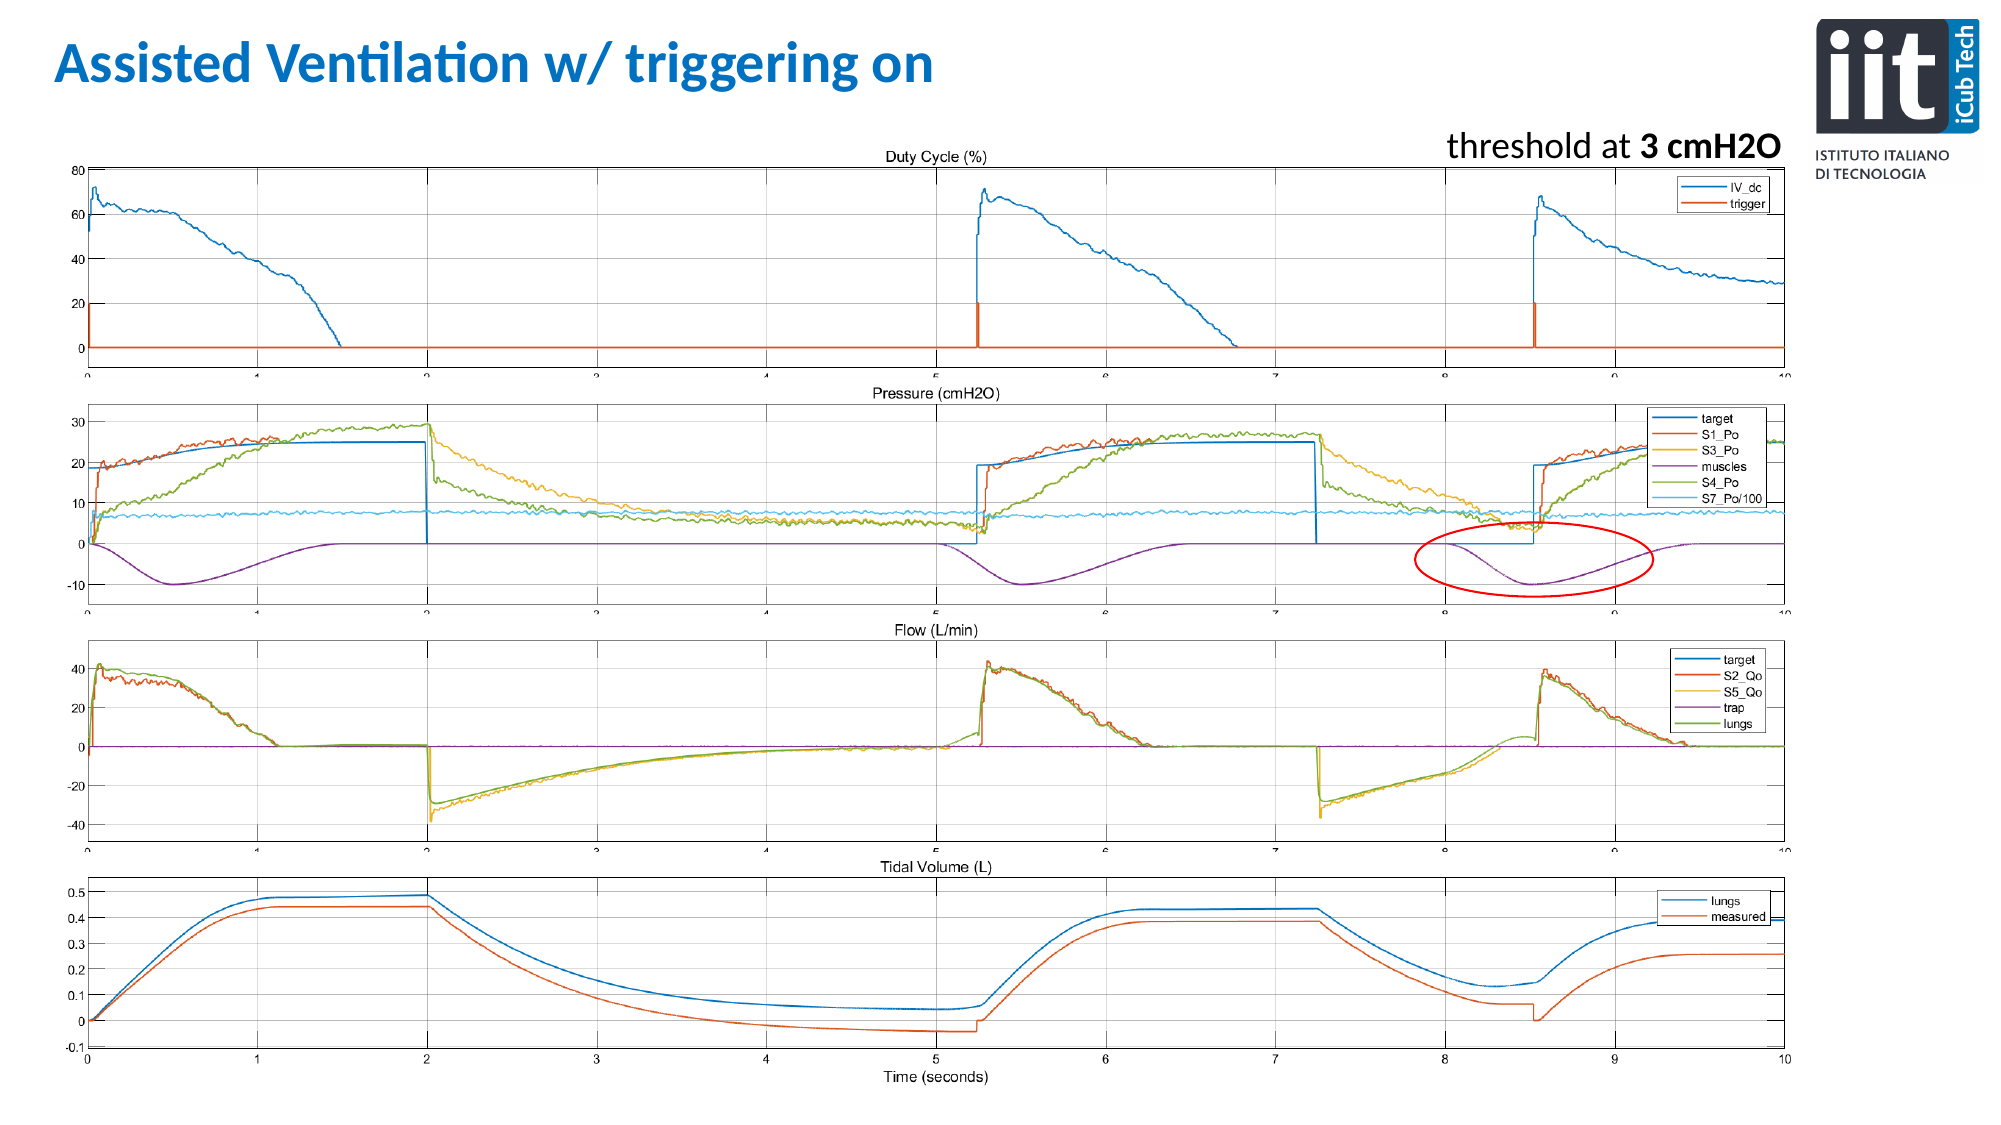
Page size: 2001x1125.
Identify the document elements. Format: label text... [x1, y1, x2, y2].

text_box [65, 143, 1799, 1091]
text_box threshold at 3 cmH2O [1431, 113, 1797, 143]
picture [1809, 13, 1986, 185]
